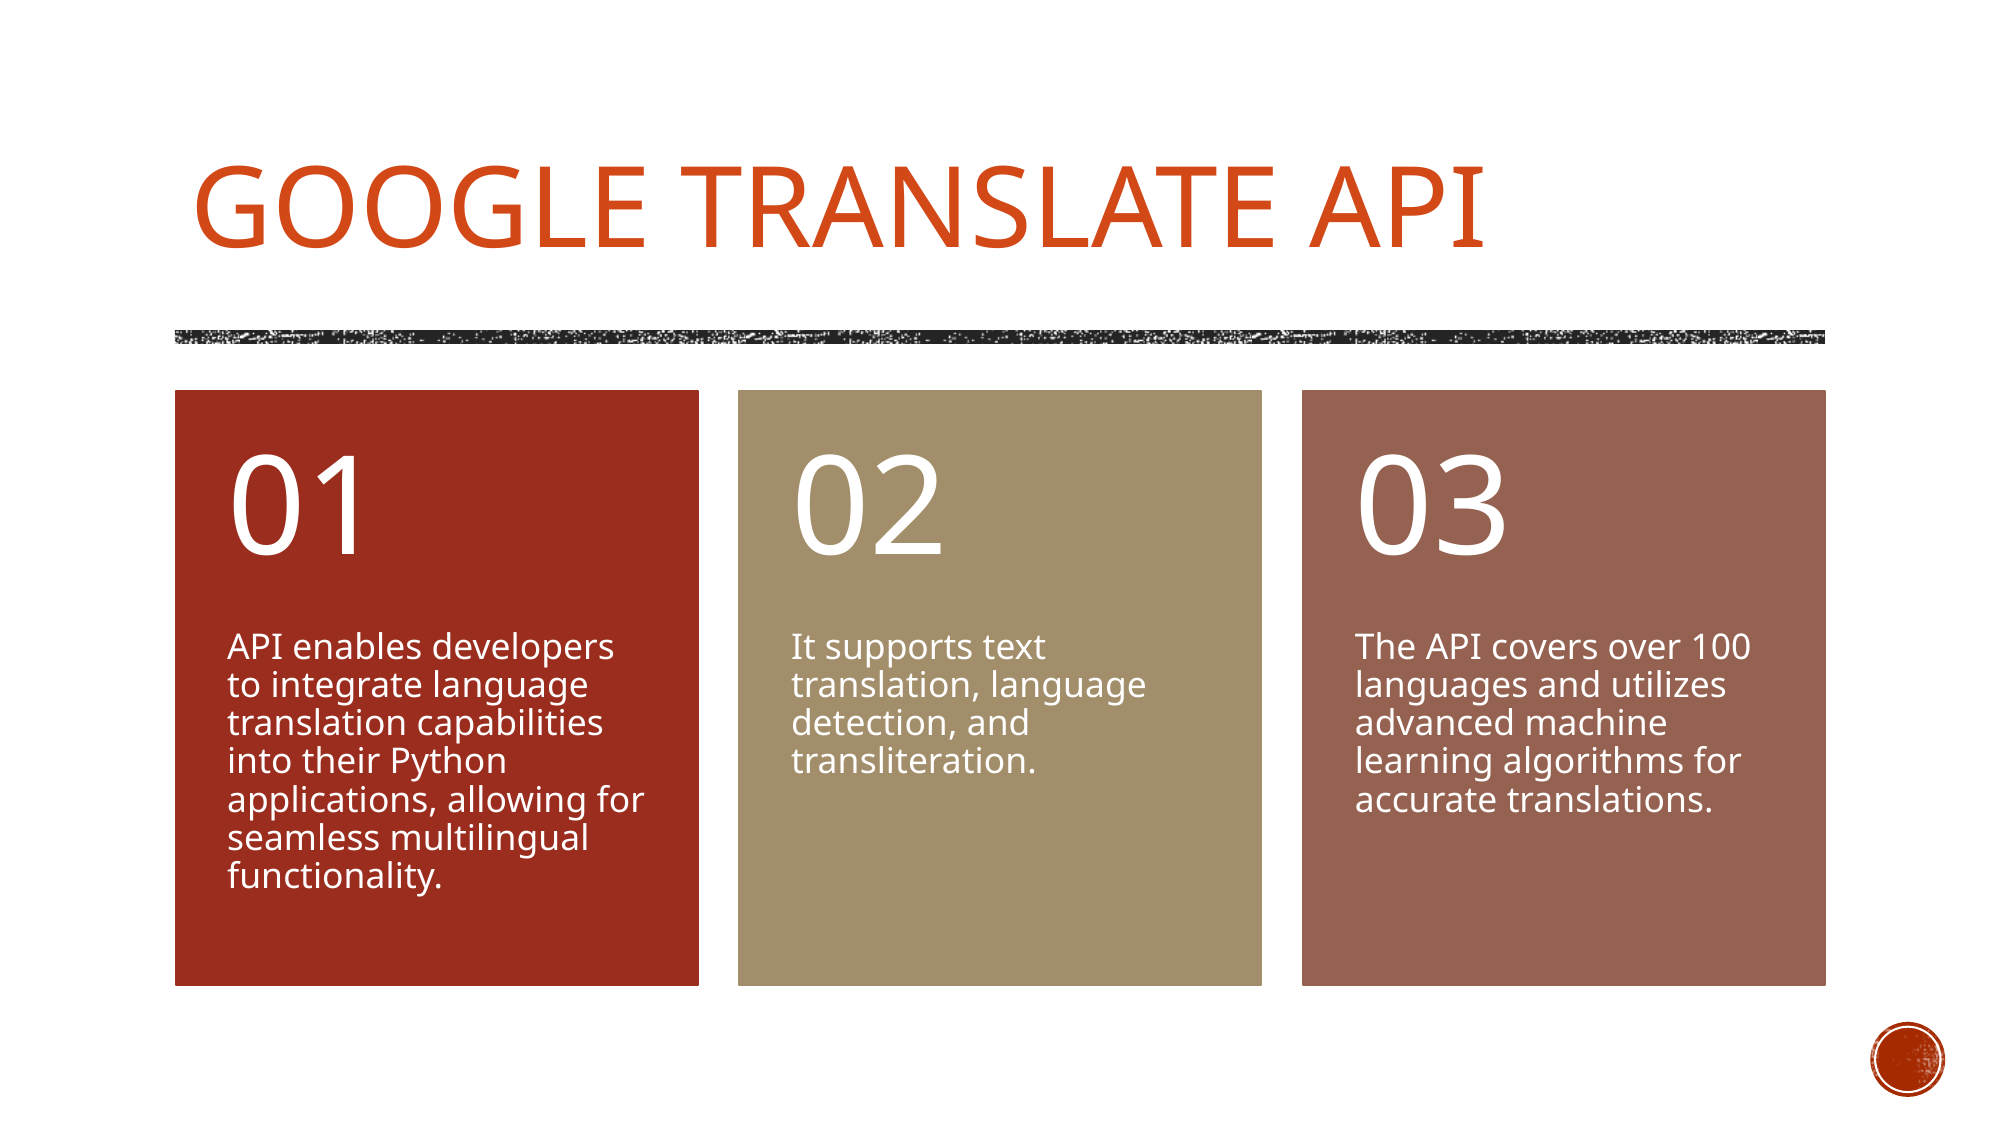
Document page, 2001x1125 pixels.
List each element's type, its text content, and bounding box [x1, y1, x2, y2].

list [176, 392, 1824, 984]
title Google translate API [175, 79, 1826, 329]
text_box [174, 329, 1826, 344]
